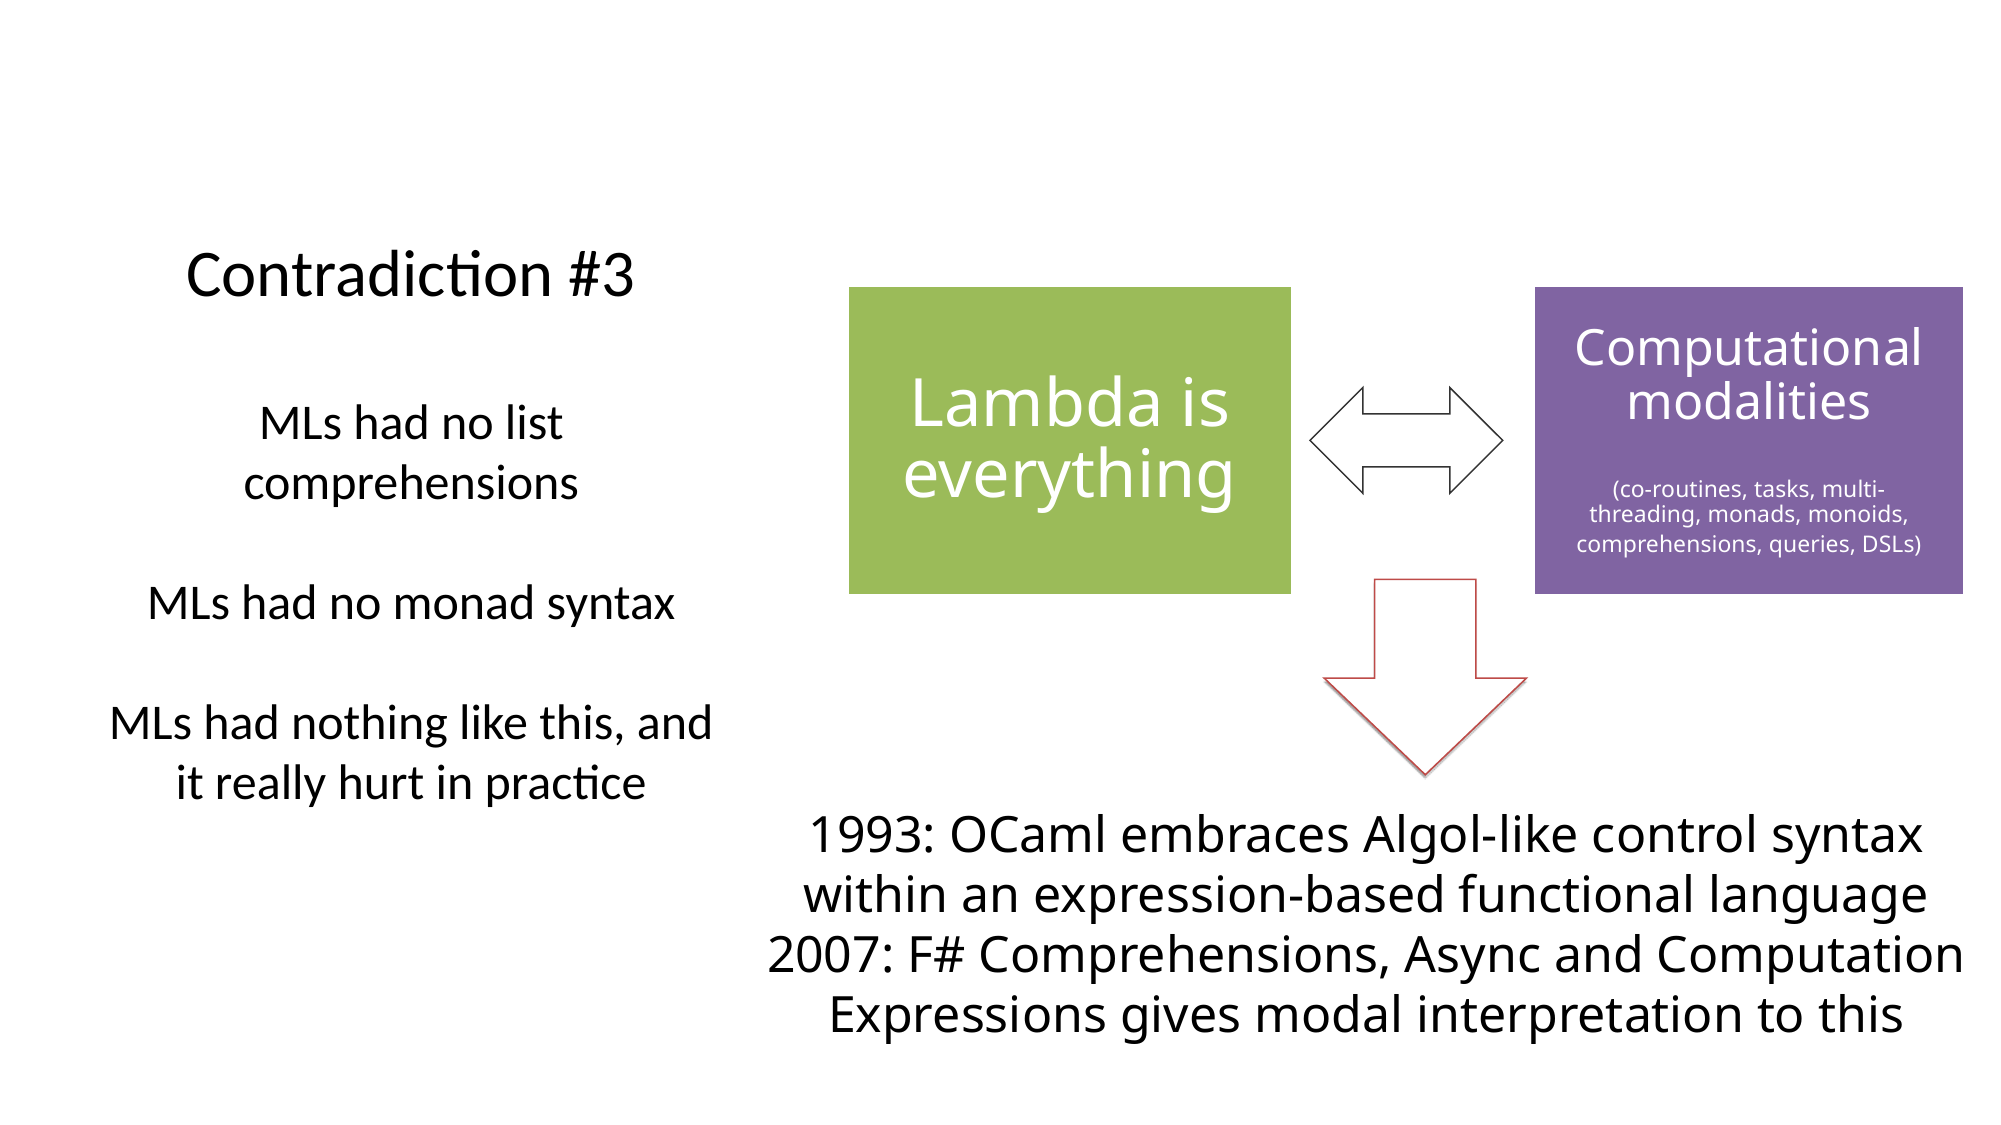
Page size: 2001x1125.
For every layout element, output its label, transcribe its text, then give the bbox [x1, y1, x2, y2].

text_box 1993: OCaml embraces Algol-like control syntax within an expression-based functional language 2007: F# Comprehensions, Async and Computation Expressions gives modal interpretation to this [754, 802, 1979, 1083]
text_box Contradiction #3 MLs had no list comprehensions MLs had no monad syntax MLs had nothing like this, and it really hurt in practice [80, 222, 743, 937]
text_box [1324, 597, 1527, 775]
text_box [846, 284, 1966, 597]
